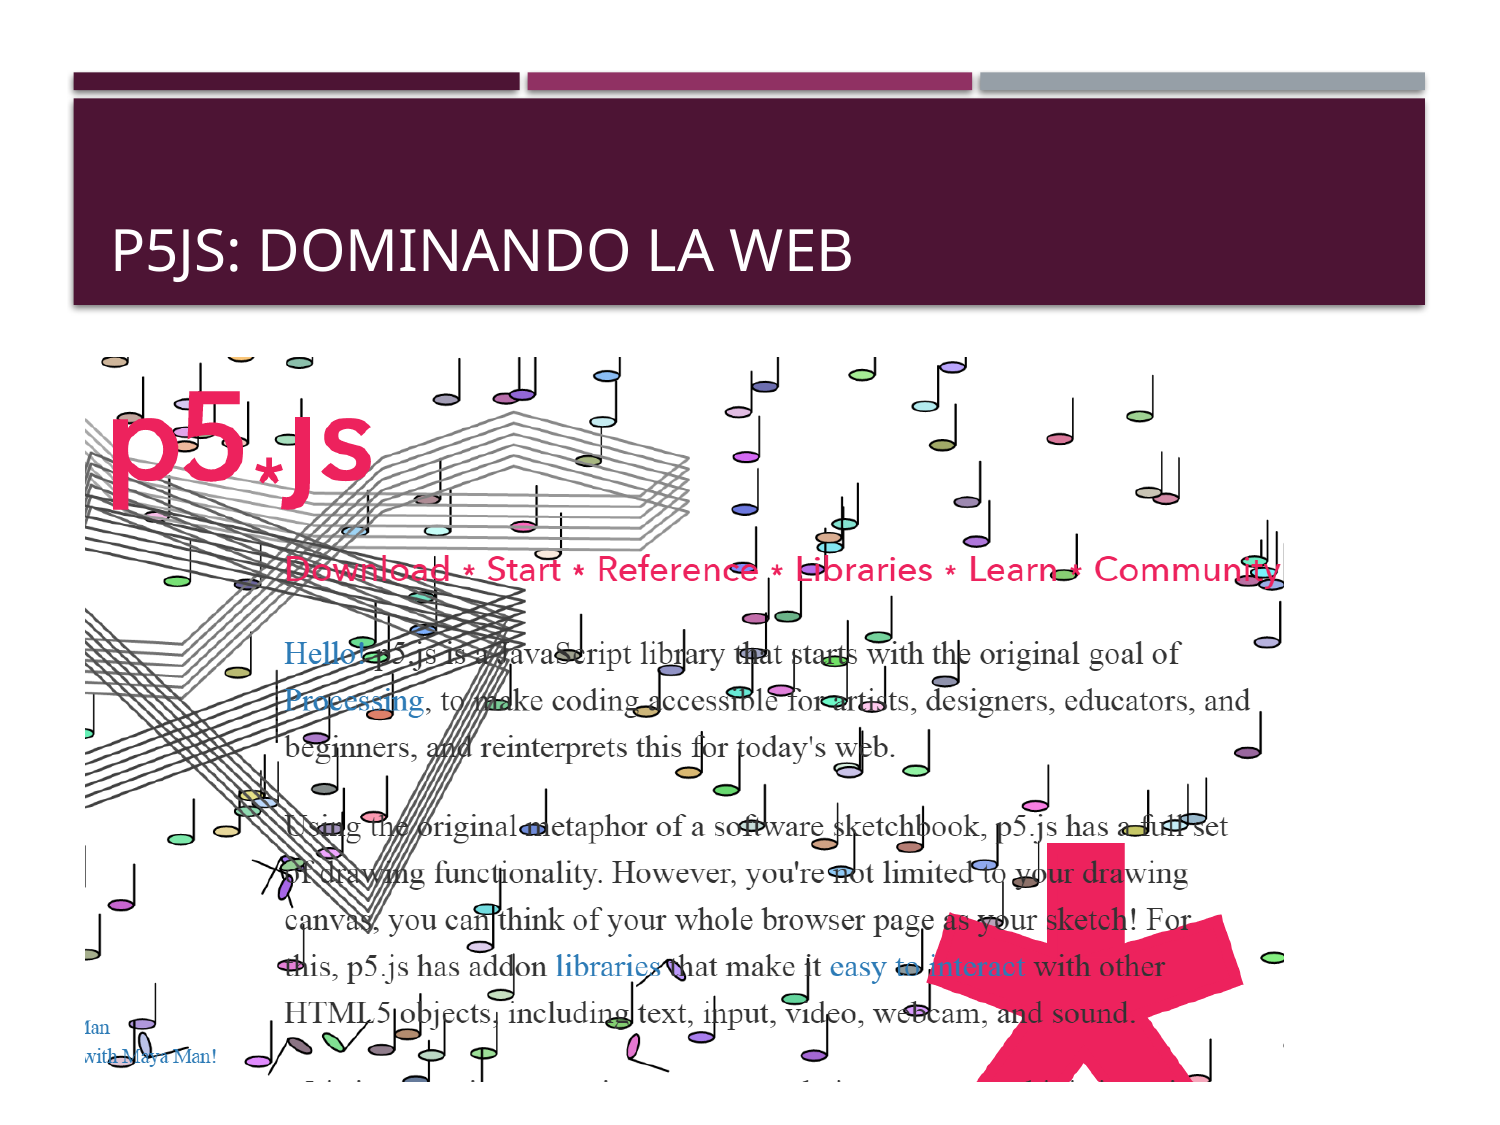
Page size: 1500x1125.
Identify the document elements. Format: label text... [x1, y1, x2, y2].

title P5JS: dominando la web [95, 112, 1406, 291]
picture [84, 357, 1284, 1082]
